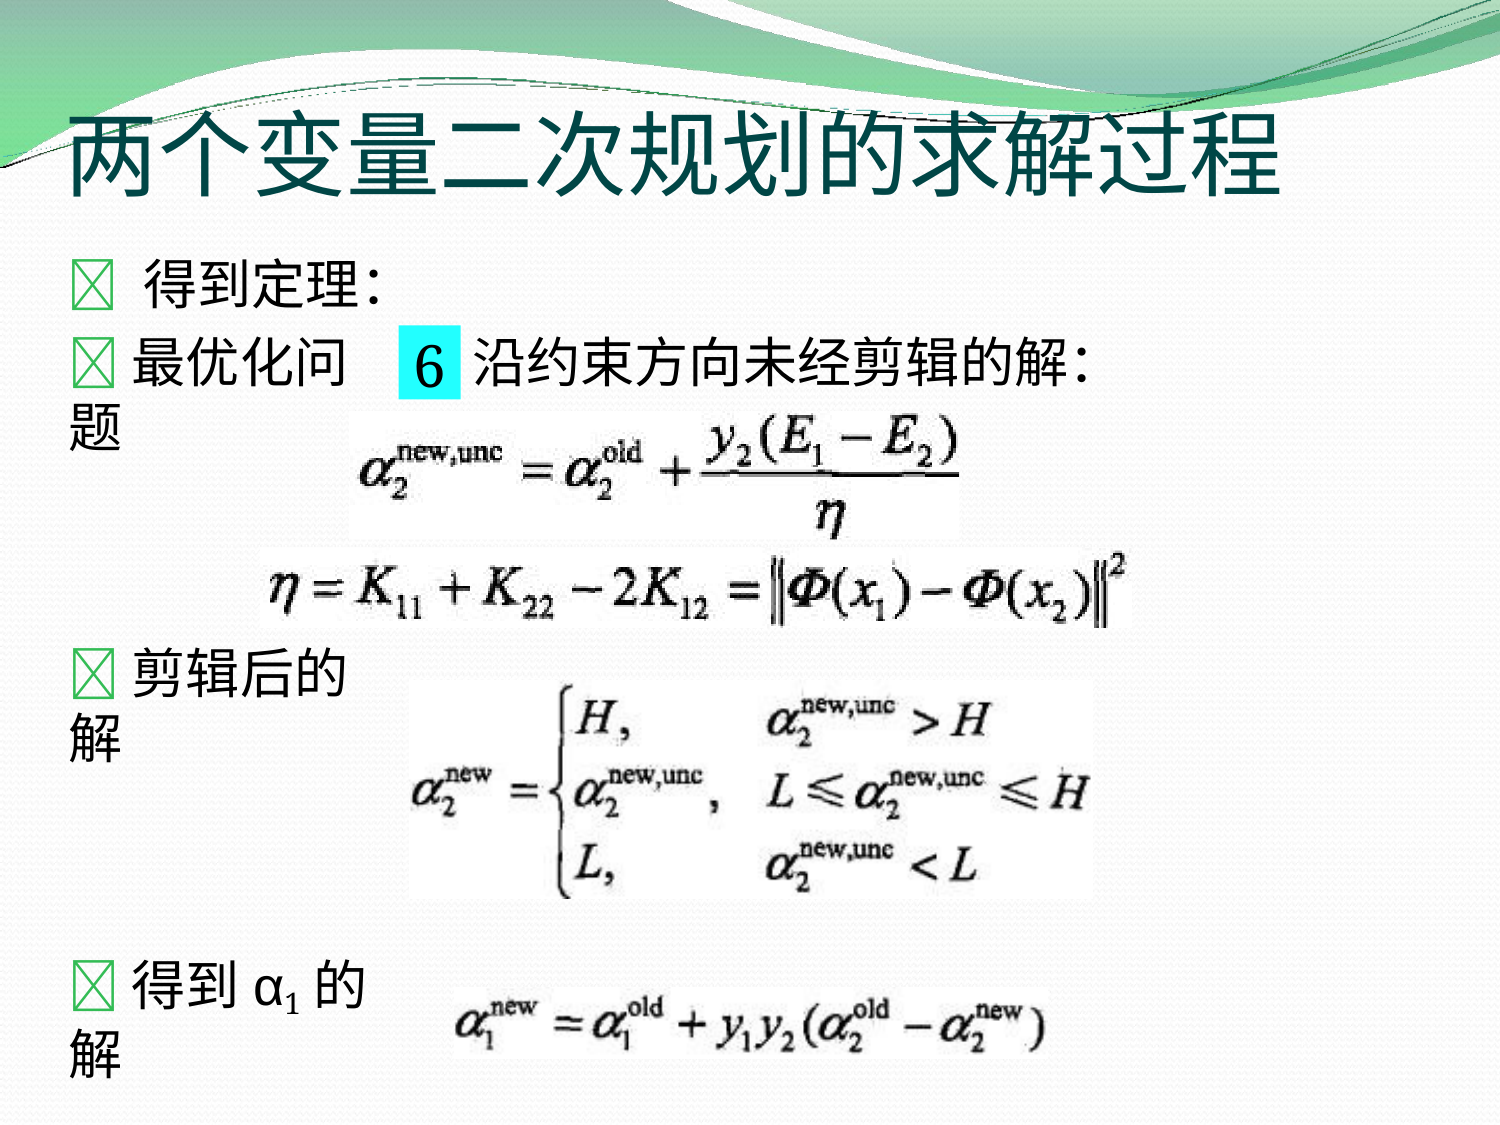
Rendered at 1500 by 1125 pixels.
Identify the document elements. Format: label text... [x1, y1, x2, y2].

text_box 6 [398, 325, 461, 400]
text_box 沿约束方向未经剪辑的解： [470, 326, 1124, 393]
picture [0, 0, 1500, 1125]
text_box 最优化问题 [65, 326, 393, 458]
text_box 剪辑后的解 [65, 637, 393, 770]
text_box  得到定理： [65, 248, 406, 315]
text_box 得到α1的解 [61, 949, 385, 1085]
title 两个变量二次规划的求解过程 [62, 93, 1286, 284]
